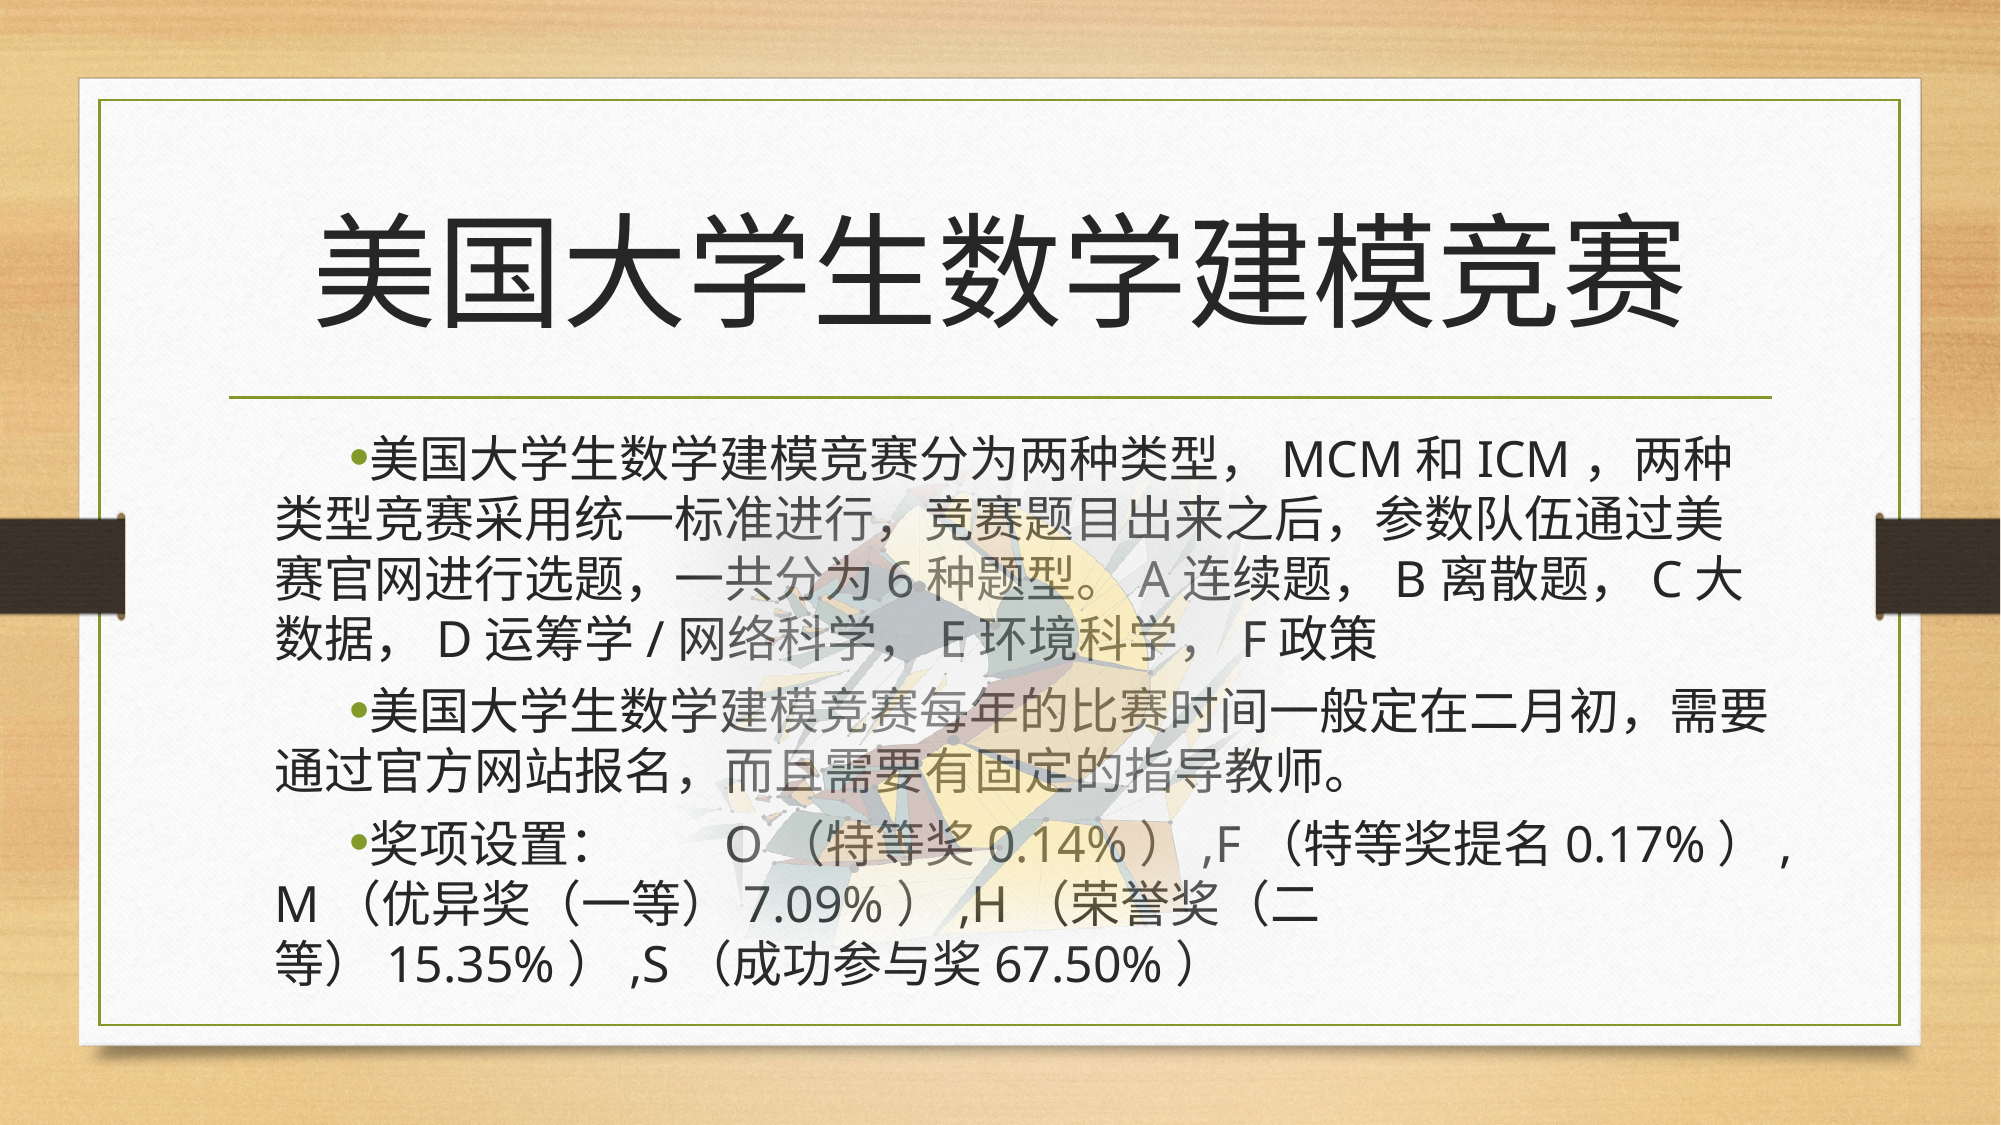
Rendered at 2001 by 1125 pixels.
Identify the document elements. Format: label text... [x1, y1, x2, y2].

text_box [745, 528, 1210, 887]
title 美国大学生数学建模竞赛 [212, 161, 1788, 375]
list 美国大学生数学建模竞赛分为两种类型，MCM和ICM，两种类型竞赛采用统一标准进行，竞赛题目出来之后，参数队伍通过美赛官网进行选题，一共分为6种题型。A连续题，B离散题，C大数据，D运筹学/网络科学，E环境科学，F政策 美国大学生数学建模竞赛每年的比赛时间一般定在二月初，需要通过官方网站报名，而且需要有固定的指导教师。 奖项设置： O（特等奖0.14%）,F（特等奖提名0.17%）,M（优异奖（一等）7.09%）,H（荣誉奖（二等）15.35%）,S（成功参与奖67.50%） [212, 419, 1788, 964]
picture [0, 0, 2001, 1125]
slide_number [1423, 979, 1686, 1025]
slide_number [693, 476, 1262, 939]
